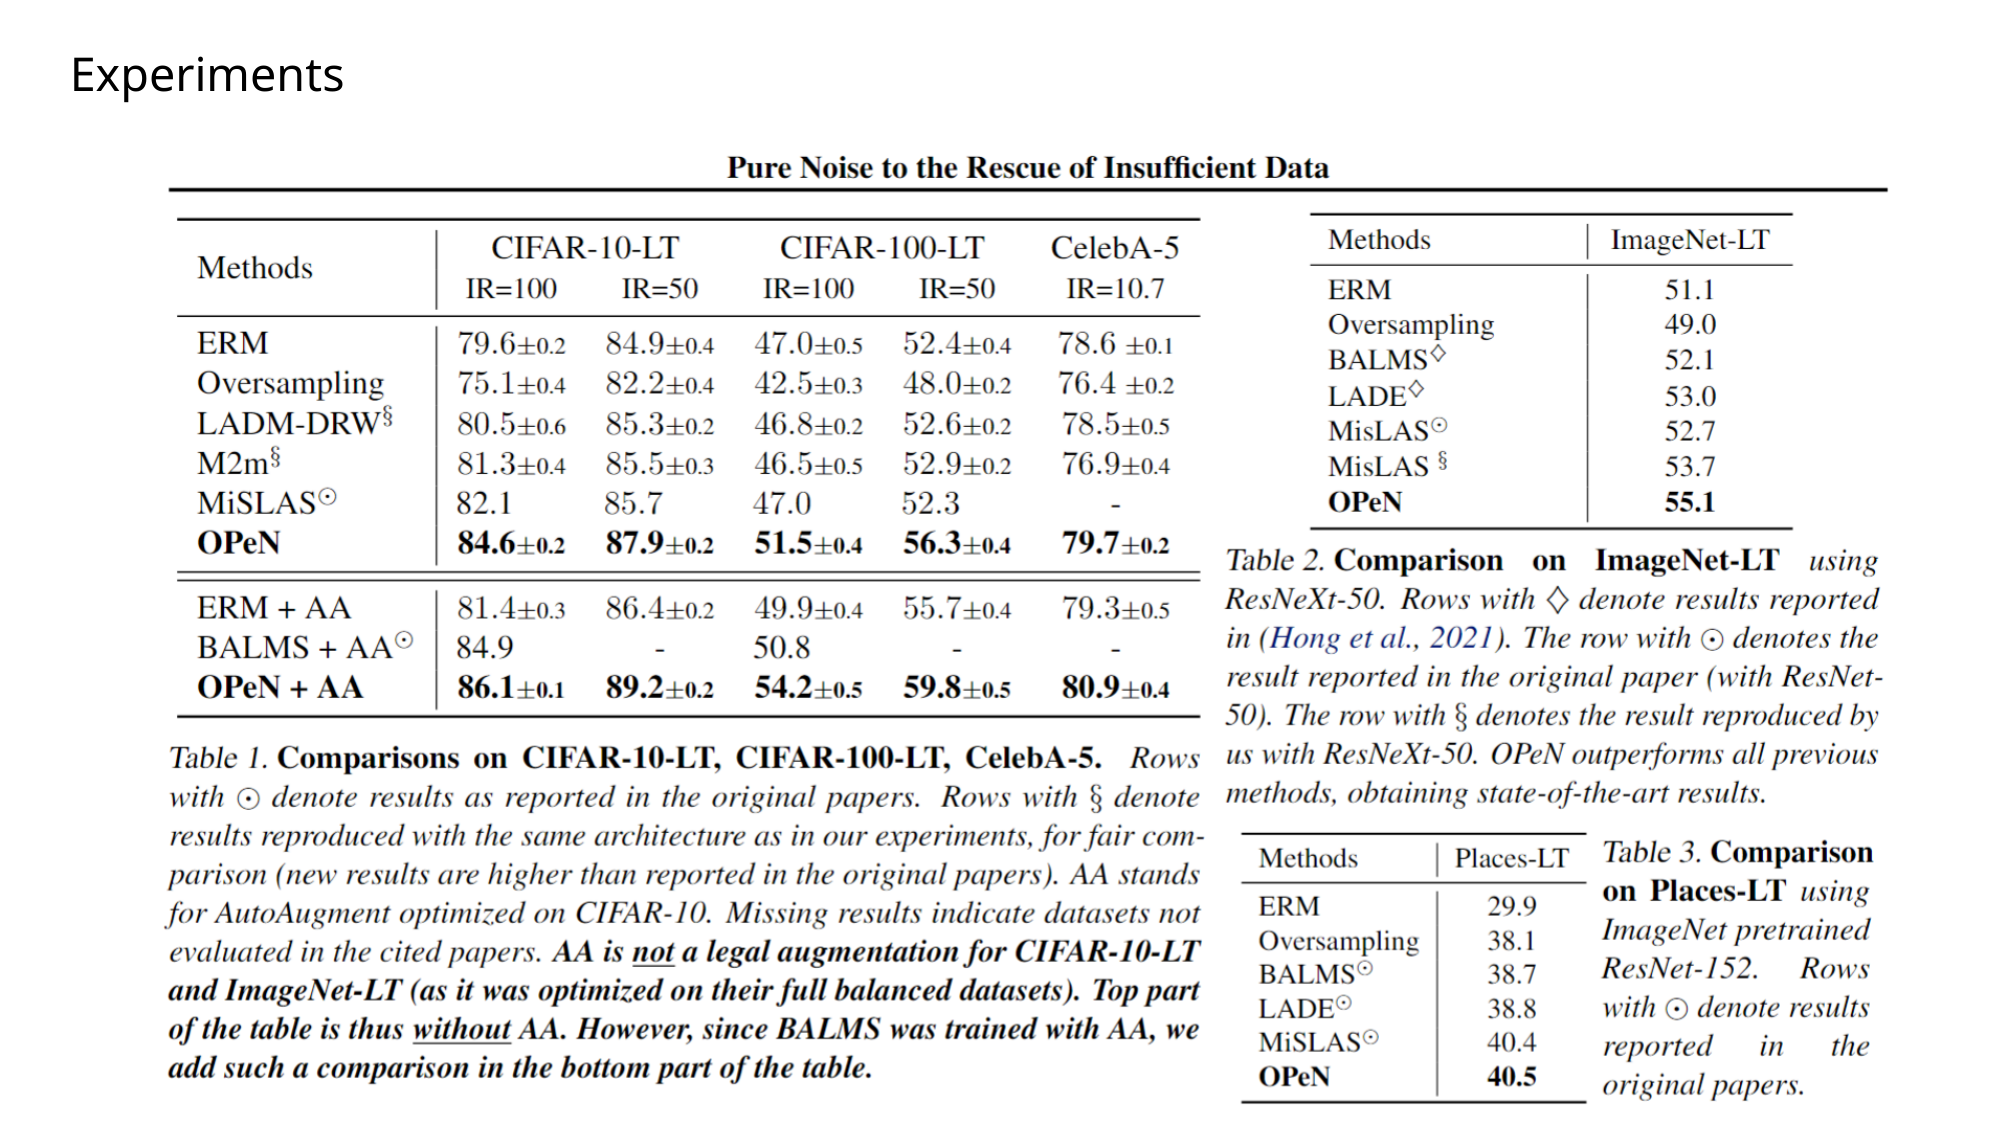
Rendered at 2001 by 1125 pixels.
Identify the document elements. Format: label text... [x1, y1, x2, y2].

title Experiments [54, 42, 548, 110]
picture [132, 113, 1919, 1125]
